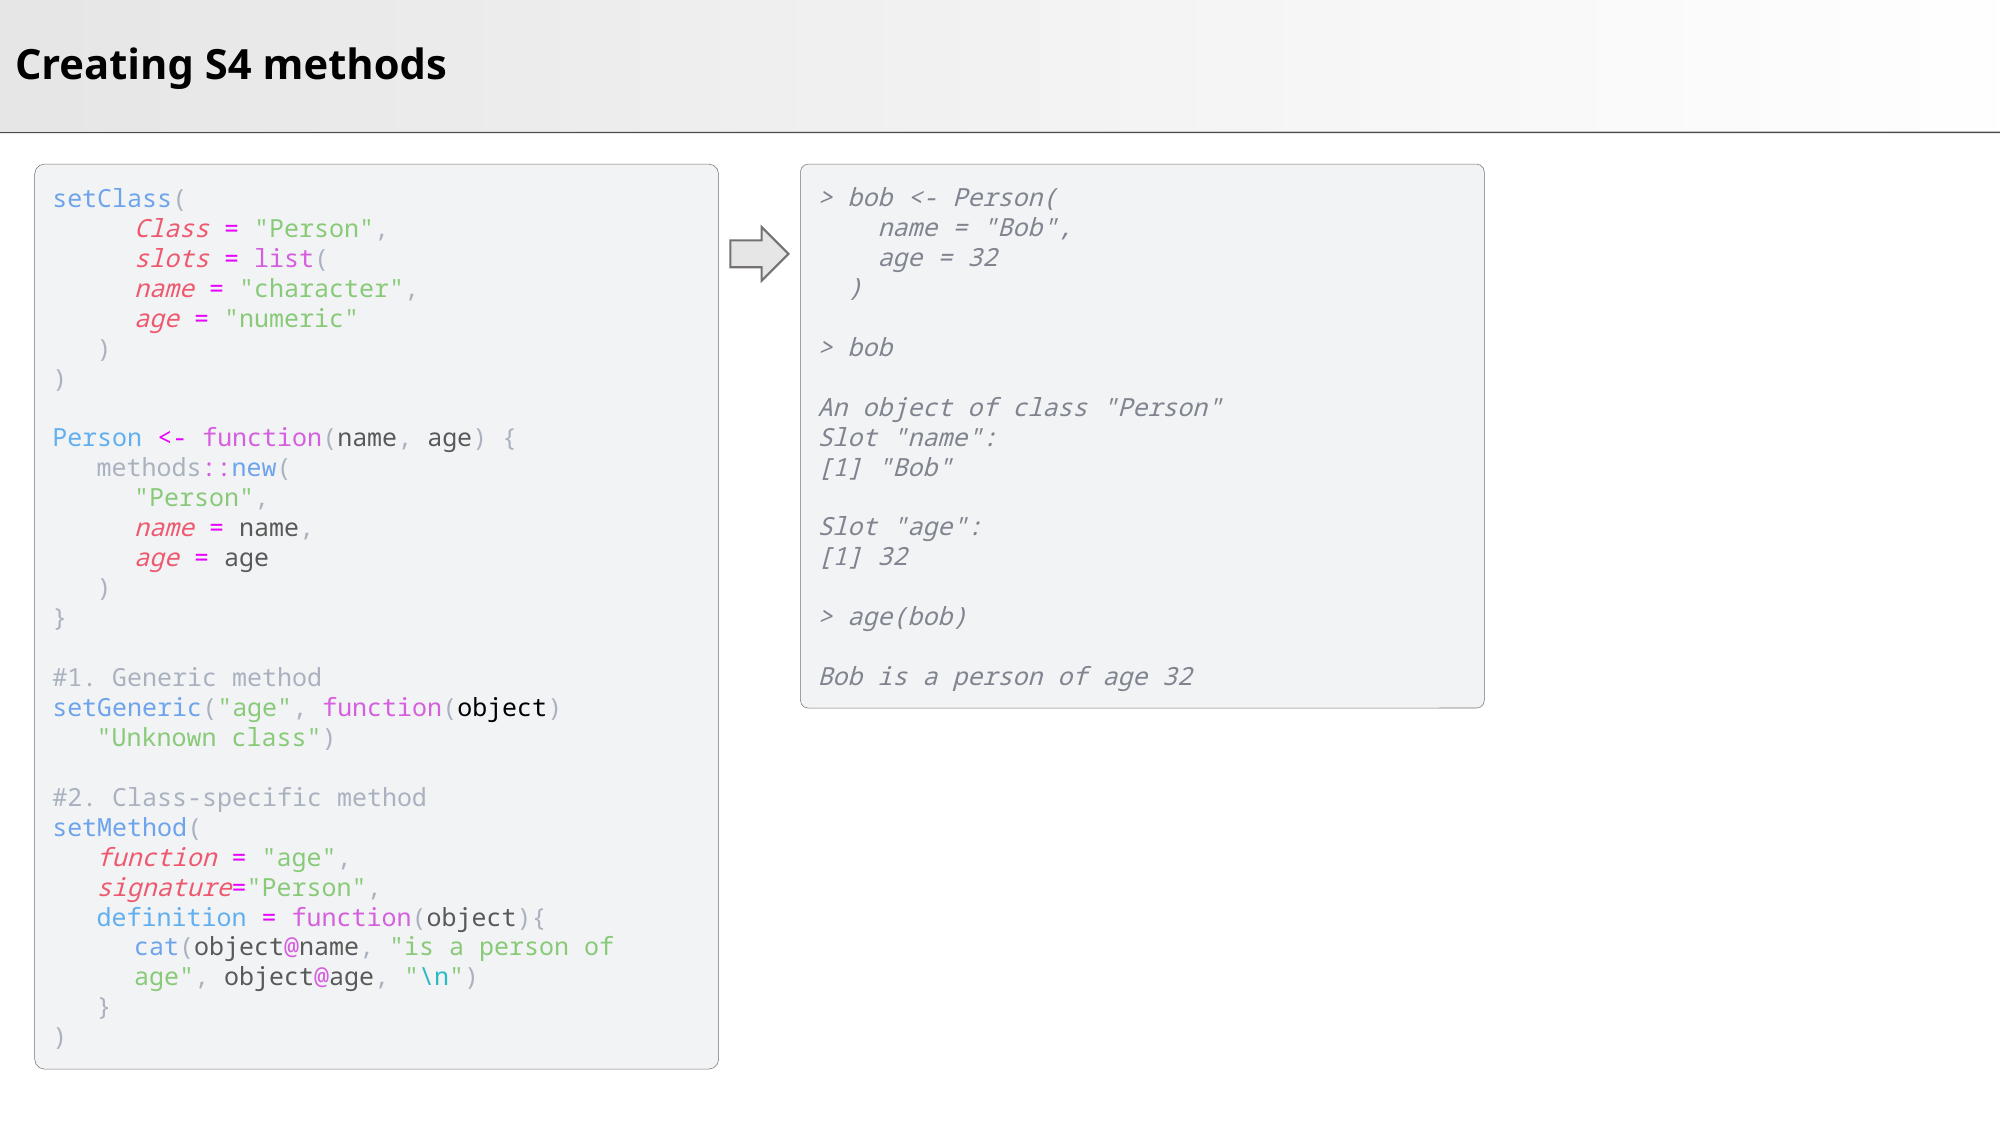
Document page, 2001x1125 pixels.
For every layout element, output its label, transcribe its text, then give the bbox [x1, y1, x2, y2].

text_box [729, 224, 790, 284]
text_box > bob <- Person( name = "Bob", age = 32 ) > bob An object of class "Person" Slot "name": [1] "Bob" Slot "age": [1] 32 > age(bob) Bob is a person of age 32 [799, 163, 1486, 710]
text_box setClass( Class = "Person", slots = list( name = "character", age = "numeric" ) ) Person <- function(name, age) { methods::new( "Person", name = name, age = age ) } #1. Generic method setGeneric("age", function(object) "Unknown class") #2. Class-specific method setMethod( function = "age", signature="Person", definition = function(object){ cat(object@name, "is a person of age", object@age, "\n") } ) [33, 163, 720, 1071]
title Creating S4 methods [0, 0, 2000, 132]
